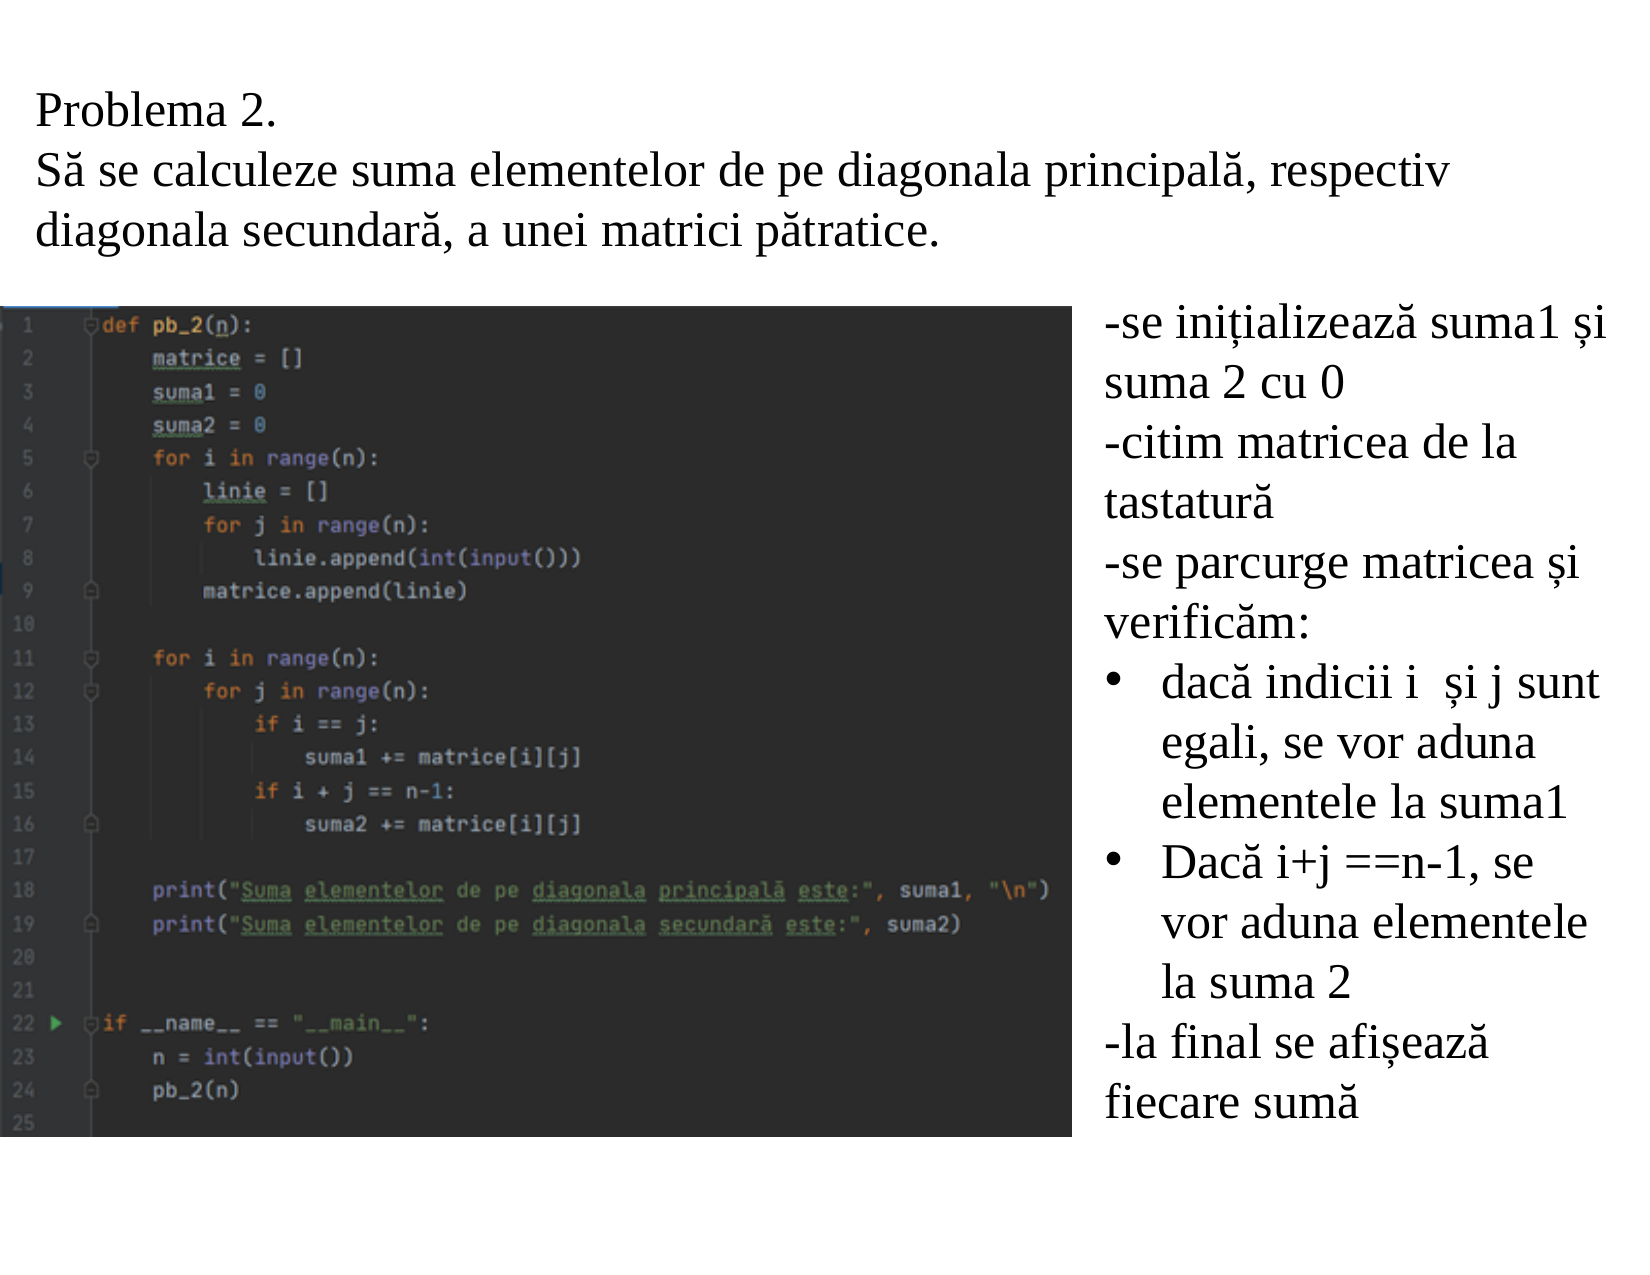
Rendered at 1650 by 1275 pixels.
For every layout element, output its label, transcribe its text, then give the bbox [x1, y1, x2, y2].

text_box -se inițializează suma1 și suma 2 cu 0 -citim matricea de la tastatură -se parcurge matricea și verificăm: dacă indicii i și j sunt egali, se vor aduna elementele la suma1 Dacă i+j ==n-1, se vor aduna elementele la suma 2 -la final se afișează fiecare sumă [1090, 280, 1629, 1136]
picture [0, 306, 1072, 1138]
text_box Problema 2. Să se calculeze suma elementelor de pe diagonala principală, respectiv diagonala secundară, a unei matrici pătratice. [20, 9, 1579, 264]
